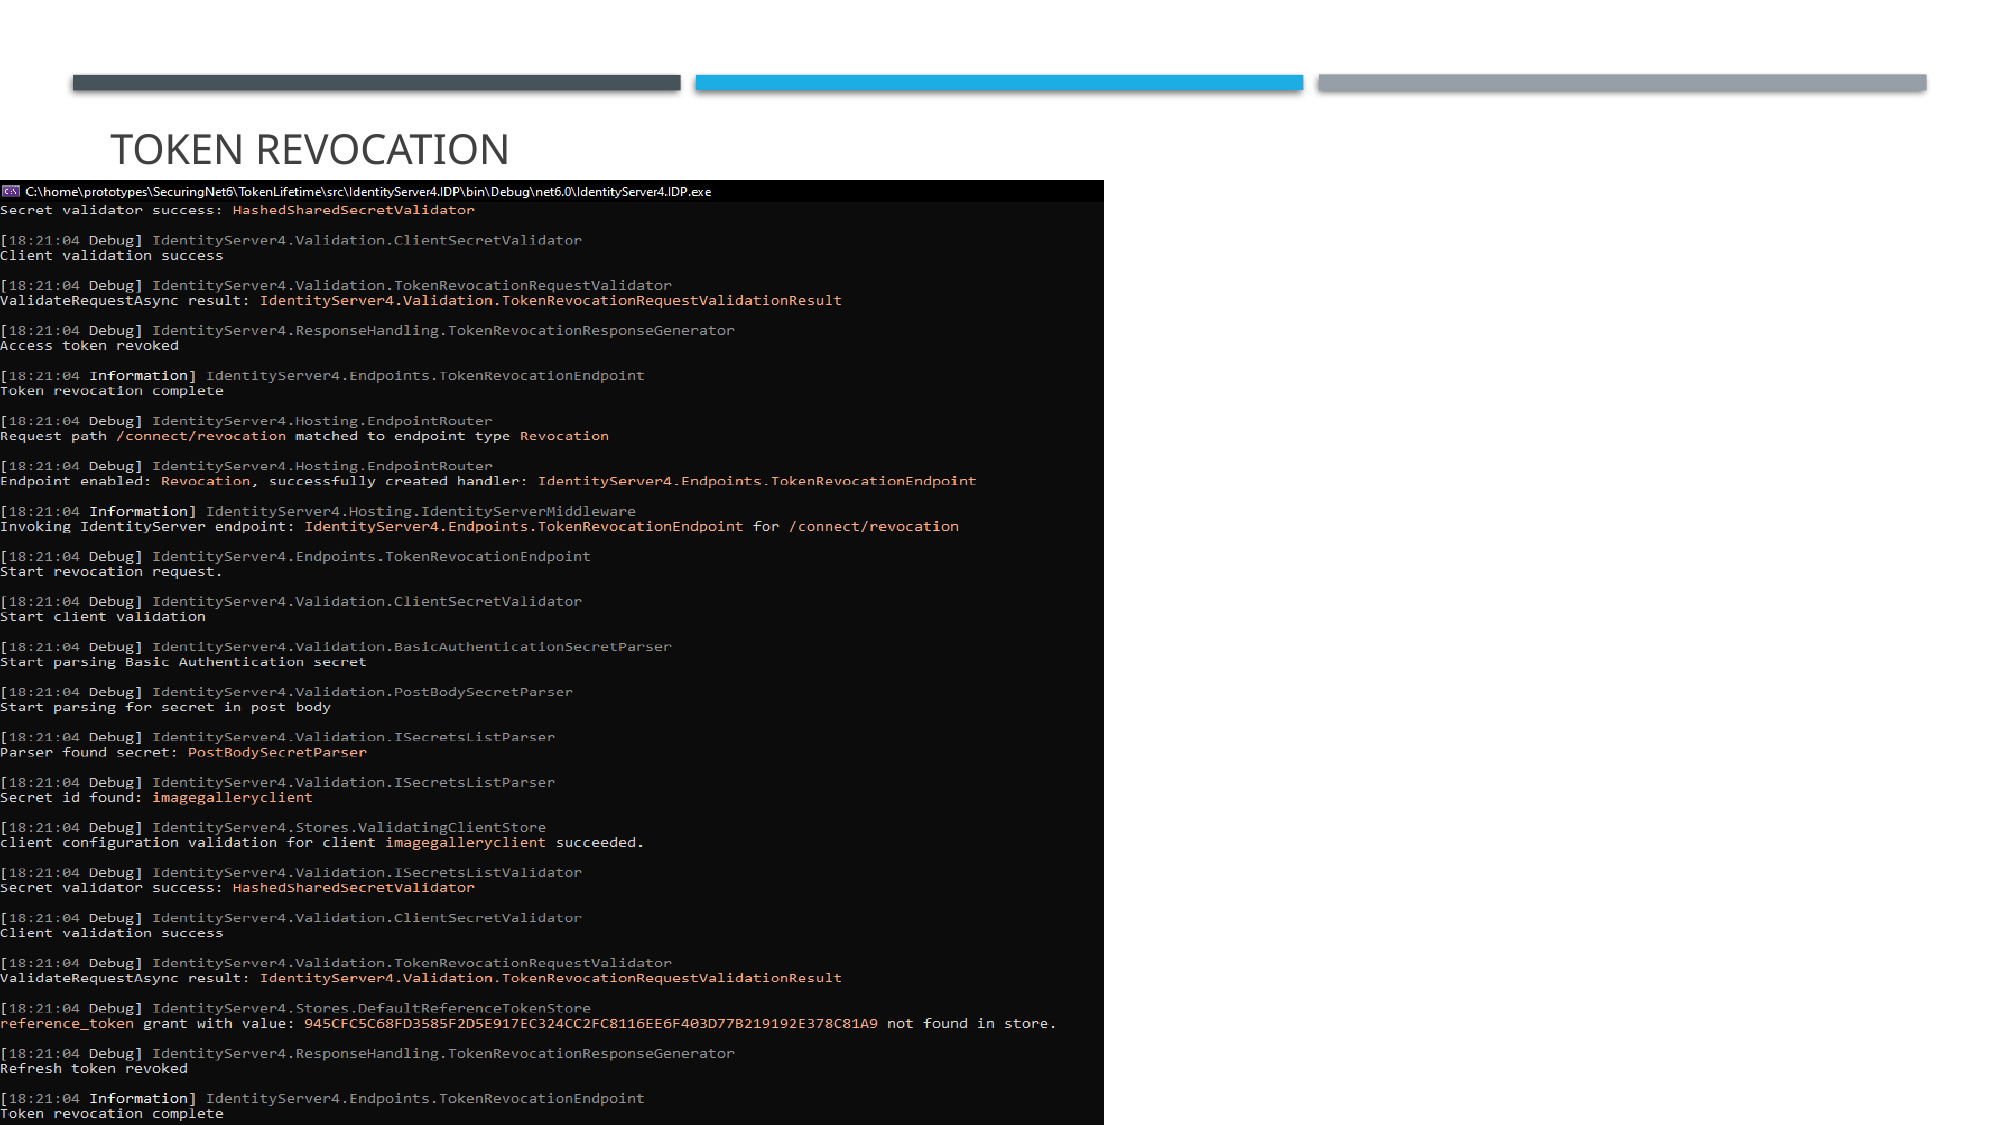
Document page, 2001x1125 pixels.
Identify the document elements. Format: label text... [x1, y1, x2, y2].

picture [0, 179, 1105, 1125]
title Token Revocation [95, 115, 1905, 181]
